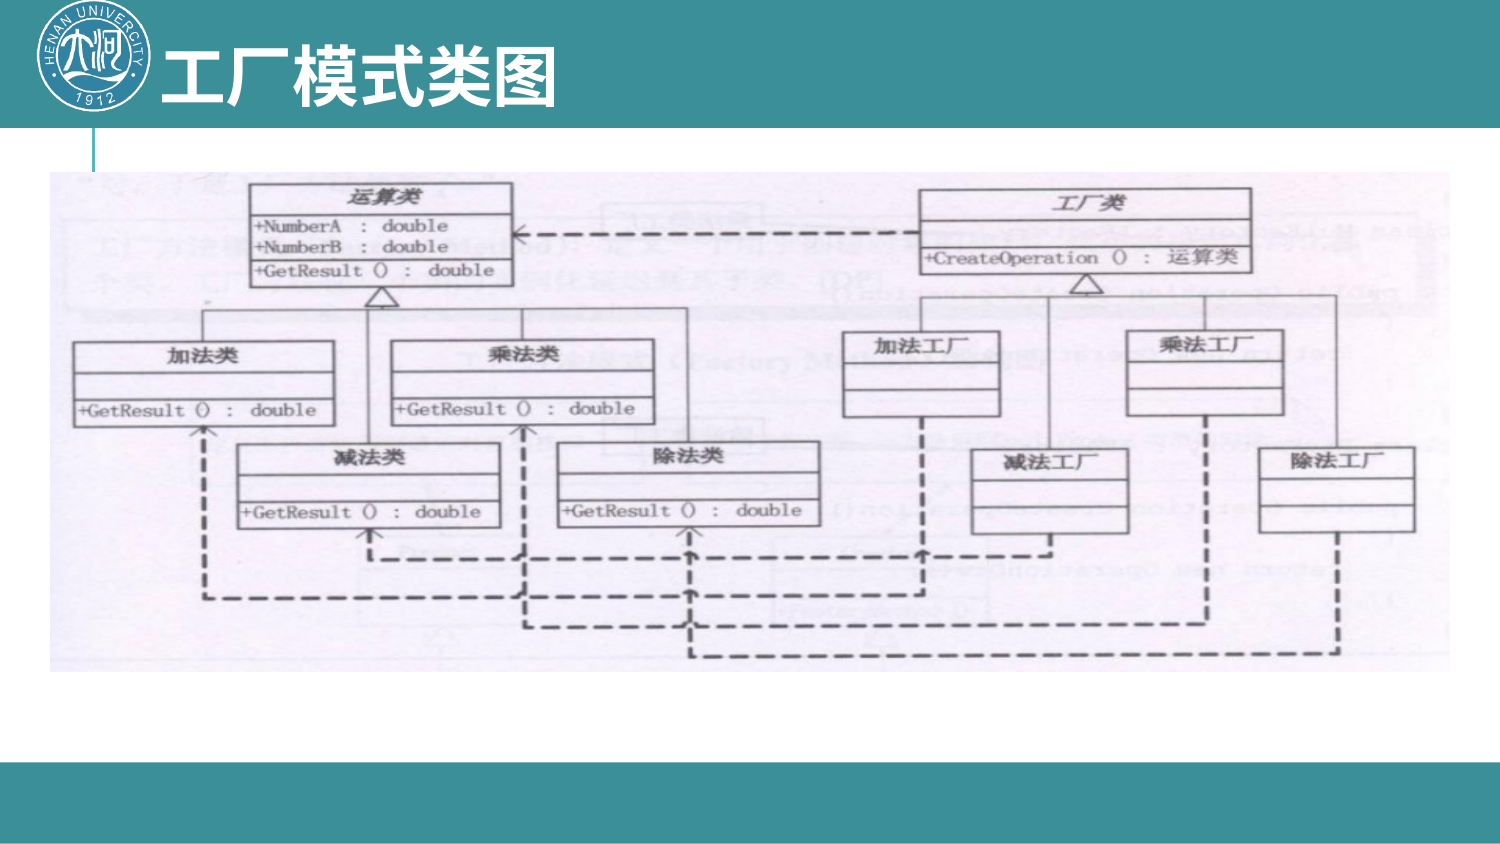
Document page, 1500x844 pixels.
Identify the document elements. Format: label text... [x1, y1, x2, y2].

text_box 工厂模式类图 [144, 27, 575, 123]
picture [50, 171, 1450, 672]
